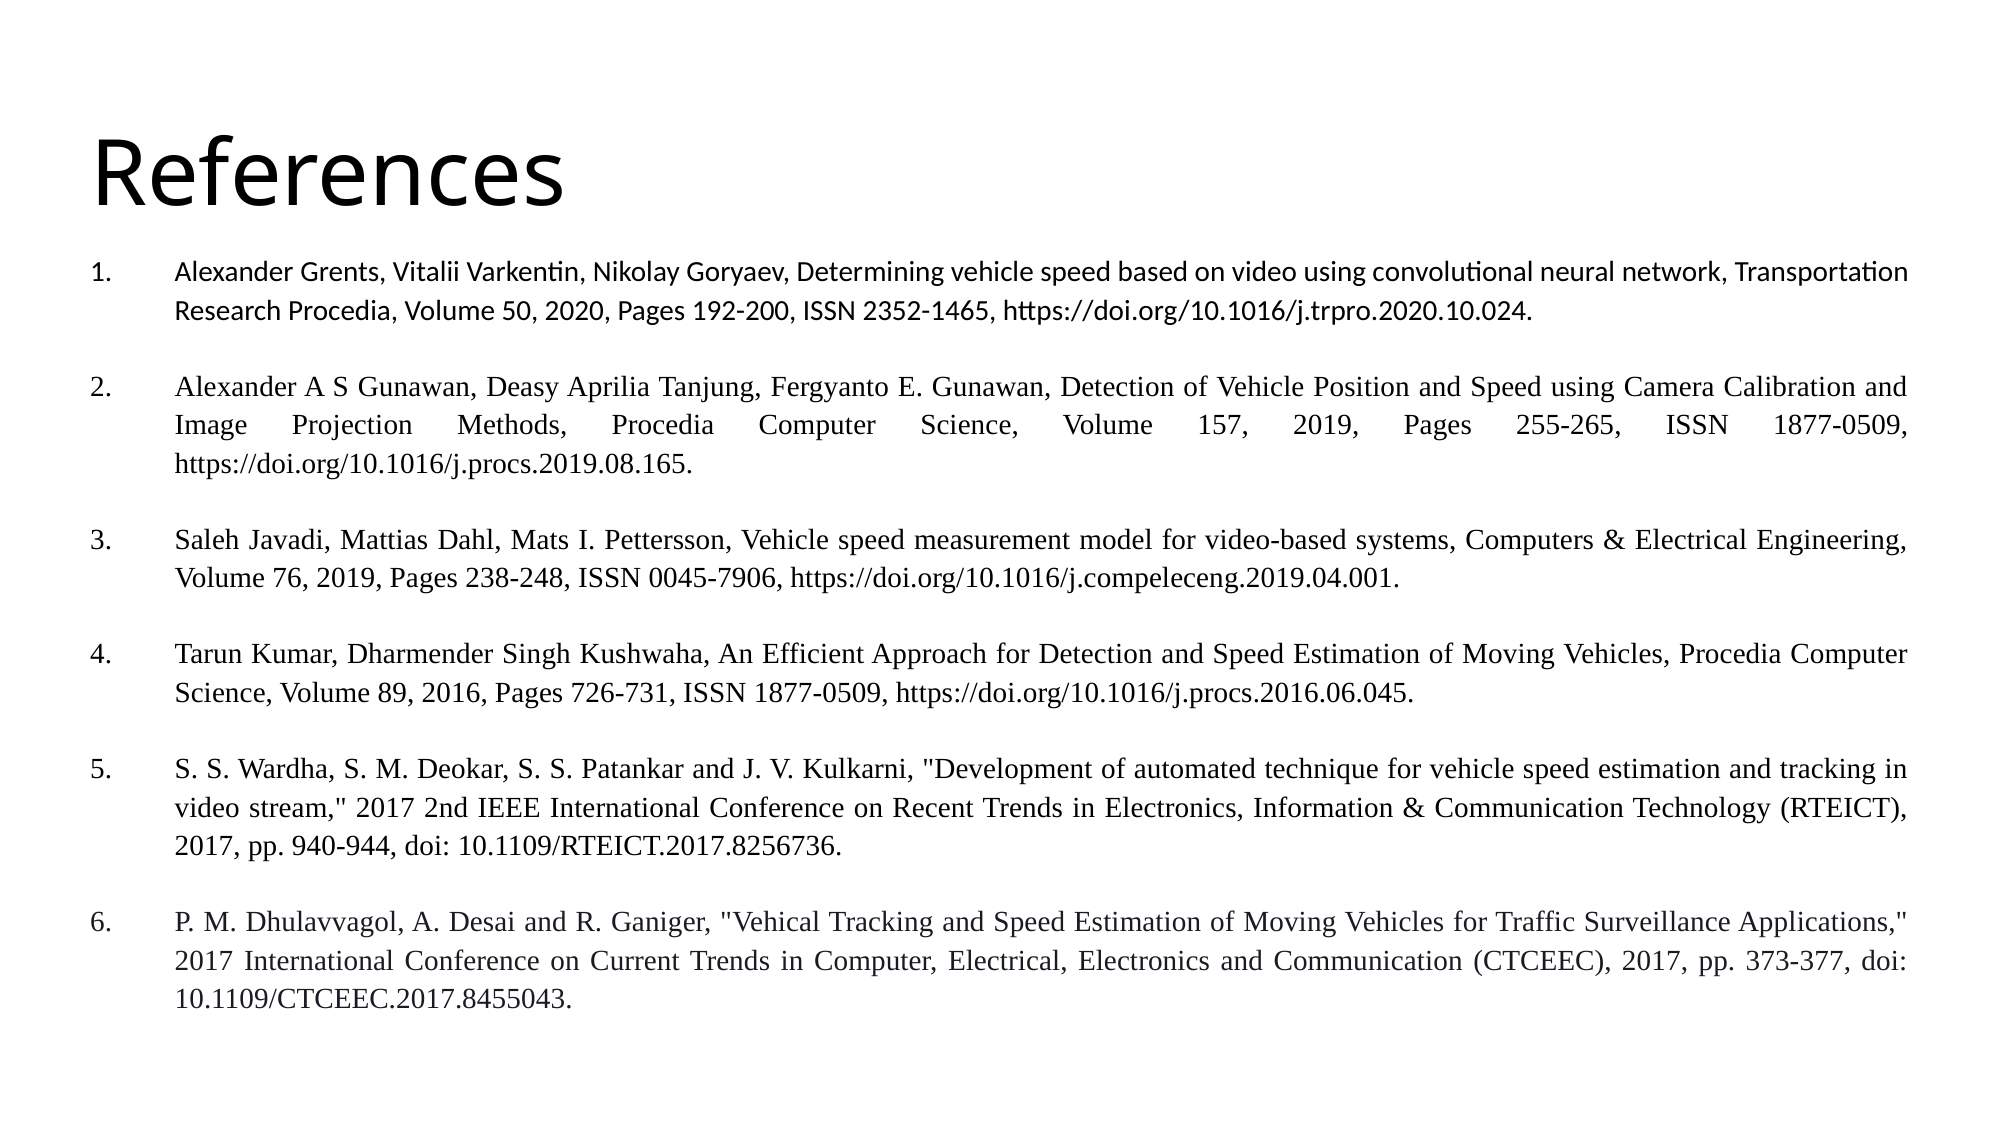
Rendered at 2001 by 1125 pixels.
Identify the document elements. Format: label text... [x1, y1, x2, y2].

title References [75, 60, 1863, 241]
list Alexander Grents, Vitalii Varkentin, Nikolay Goryaev, Determining vehicle speed based on video using convolutional neural network, Transportation Research Procedia, Volume 50, 2020, Pages 192-200, ISSN 2352-1465, https://doi.org/10.1016/j.trpro.2020.10.024. Alexander A S Gunawan, Deasy Aprilia Tanjung, Fergyanto E. Gunawan, Detection of Vehicle Position and Speed using Camera Calibration and Image Projection Methods, Procedia Computer Science, Volume 157, 2019, Pages 255-265, ISSN 1877-0509, https://doi.org/10.1016/j.procs.2019.08.165. Saleh Javadi, Mattias Dahl, Mats I. Pettersson, Vehicle speed measurement model for video-based systems, Computers & Electrical Engineering, Volume 76, 2019, Pages 238-248, ISSN 0045-7906, https://doi.org/10.1016/j.compeleceng.2019.04.001. Tarun Kumar, Dharmender Singh Kushwaha, An Efficient Approach for Detection and Speed Estimation of Moving Vehicles, Procedia Computer Science, Volume 89, 2016, Pages 726-731, ISSN 1877-0509, https://doi.org/10.1016/j.procs.2016.06.045. S. S. Wardha, S. M. Deokar, S. S. Patankar and J. V. Kulkarni, "Development of automated technique for vehicle speed estimation and tracking in video stream," 2017 2nd IEEE International Conference on Recent Trends in Electronics, Information & Communication Technology (RTEICT), 2017, pp. 940-944, doi: 10.1109/RTEICT.2017.8256736. P. M. Dhulavvagol, A. Desai and R. Ganiger, "Vehical Tracking and Speed Estimation of Moving Vehicles for Traffic Surveillance Applications," 2017 International Conference on Current Trends in Computer, Electrical, Electronics and Communication (CTCEEC), 2017, pp. 373-377, doi: 10.1109/CTCEEC.2017.8455043. [75, 241, 1925, 1125]
